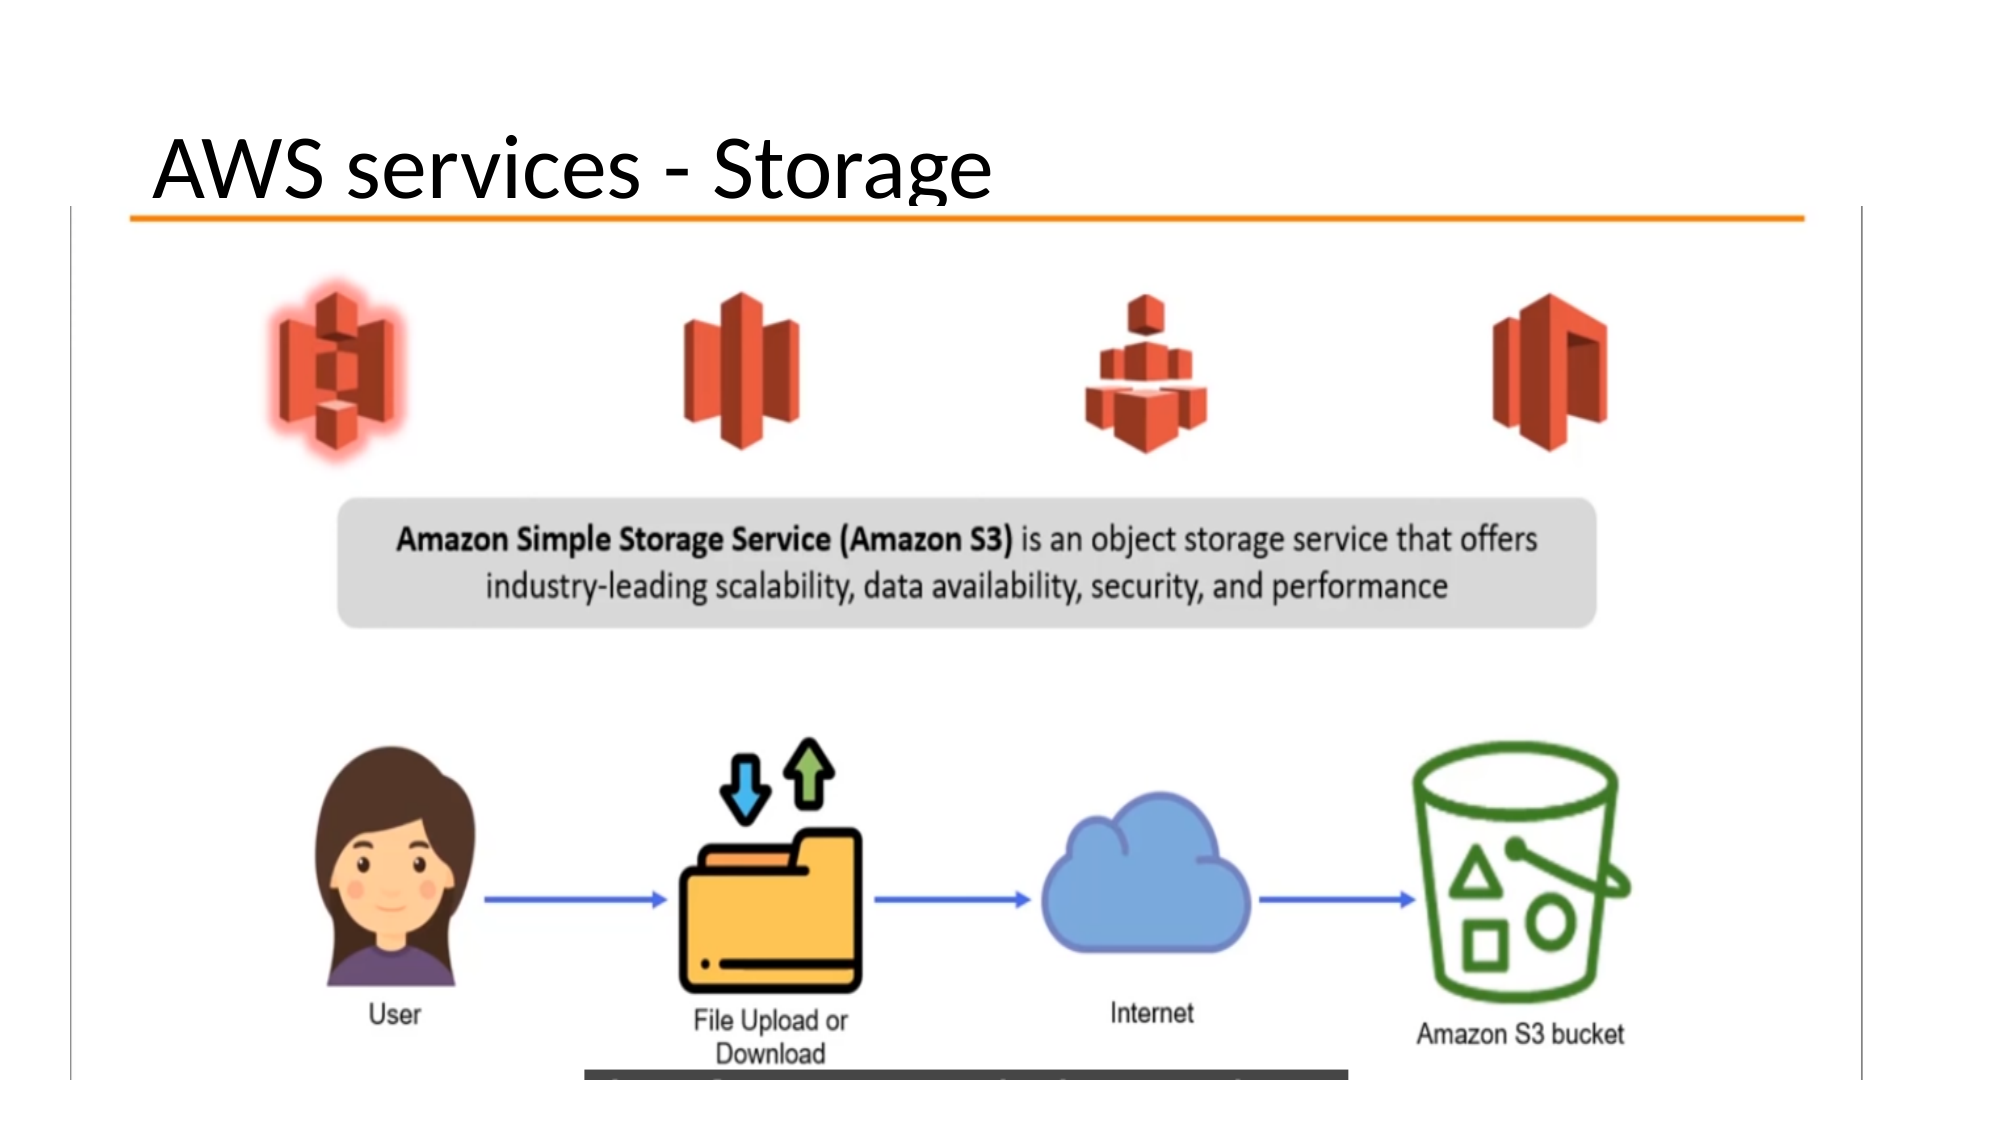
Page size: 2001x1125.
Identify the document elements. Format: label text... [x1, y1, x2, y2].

title AWS services - Storage [137, 59, 1863, 204]
picture [70, 206, 1863, 1080]
